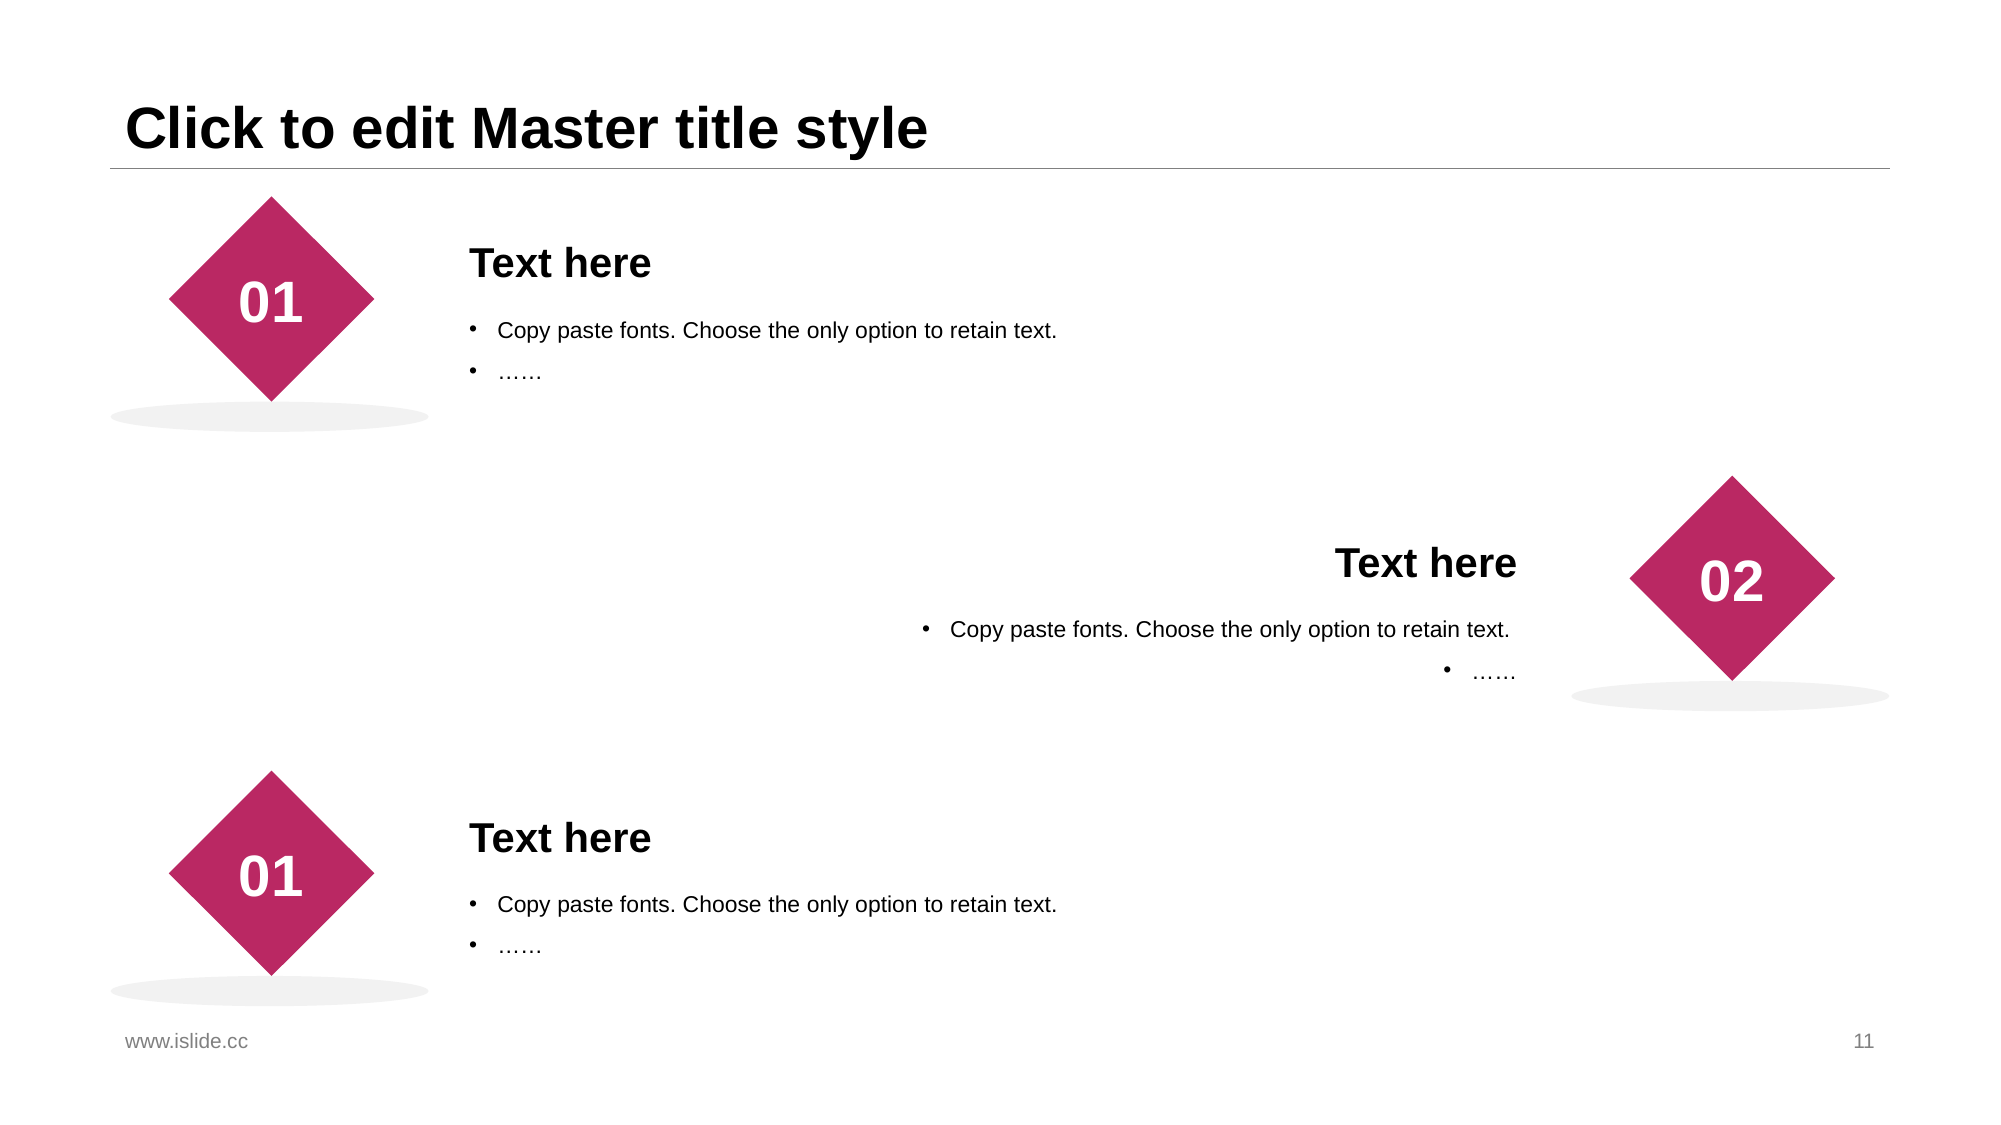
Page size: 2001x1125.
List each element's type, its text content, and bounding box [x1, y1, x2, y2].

title Click to edit Master title style [109, 0, 1890, 169]
slide_number 11 [1412, 1023, 1890, 1058]
footer www.islide.cc [109, 1023, 790, 1058]
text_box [110, 196, 1890, 1007]
